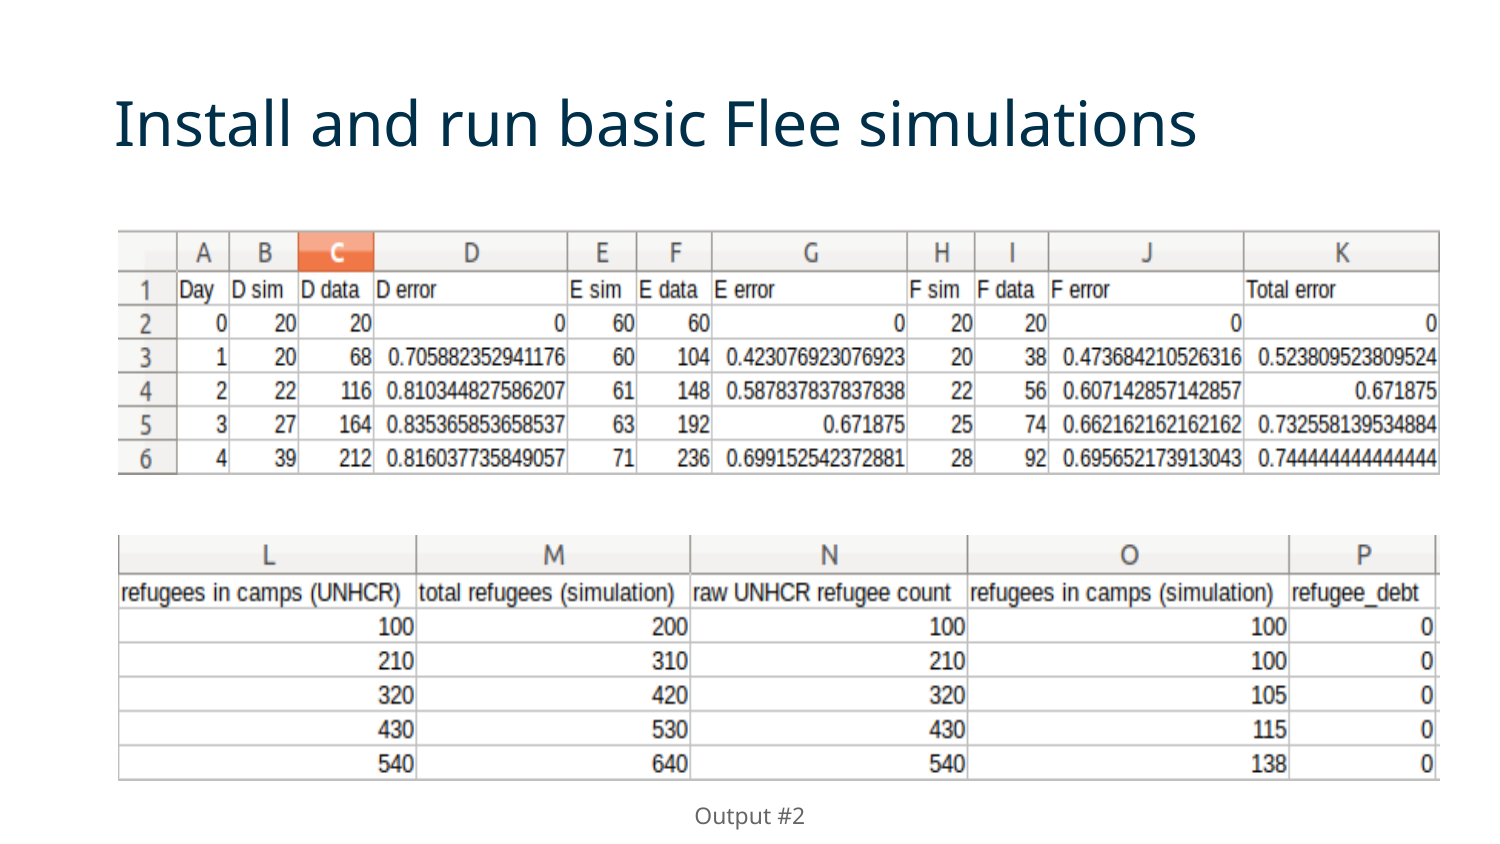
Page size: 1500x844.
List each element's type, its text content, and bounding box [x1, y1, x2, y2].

list Output #2 [103, 799, 1397, 832]
picture [117, 534, 1440, 781]
title Install and run basic Flee simulations [103, 44, 1397, 208]
picture [117, 229, 1440, 476]
